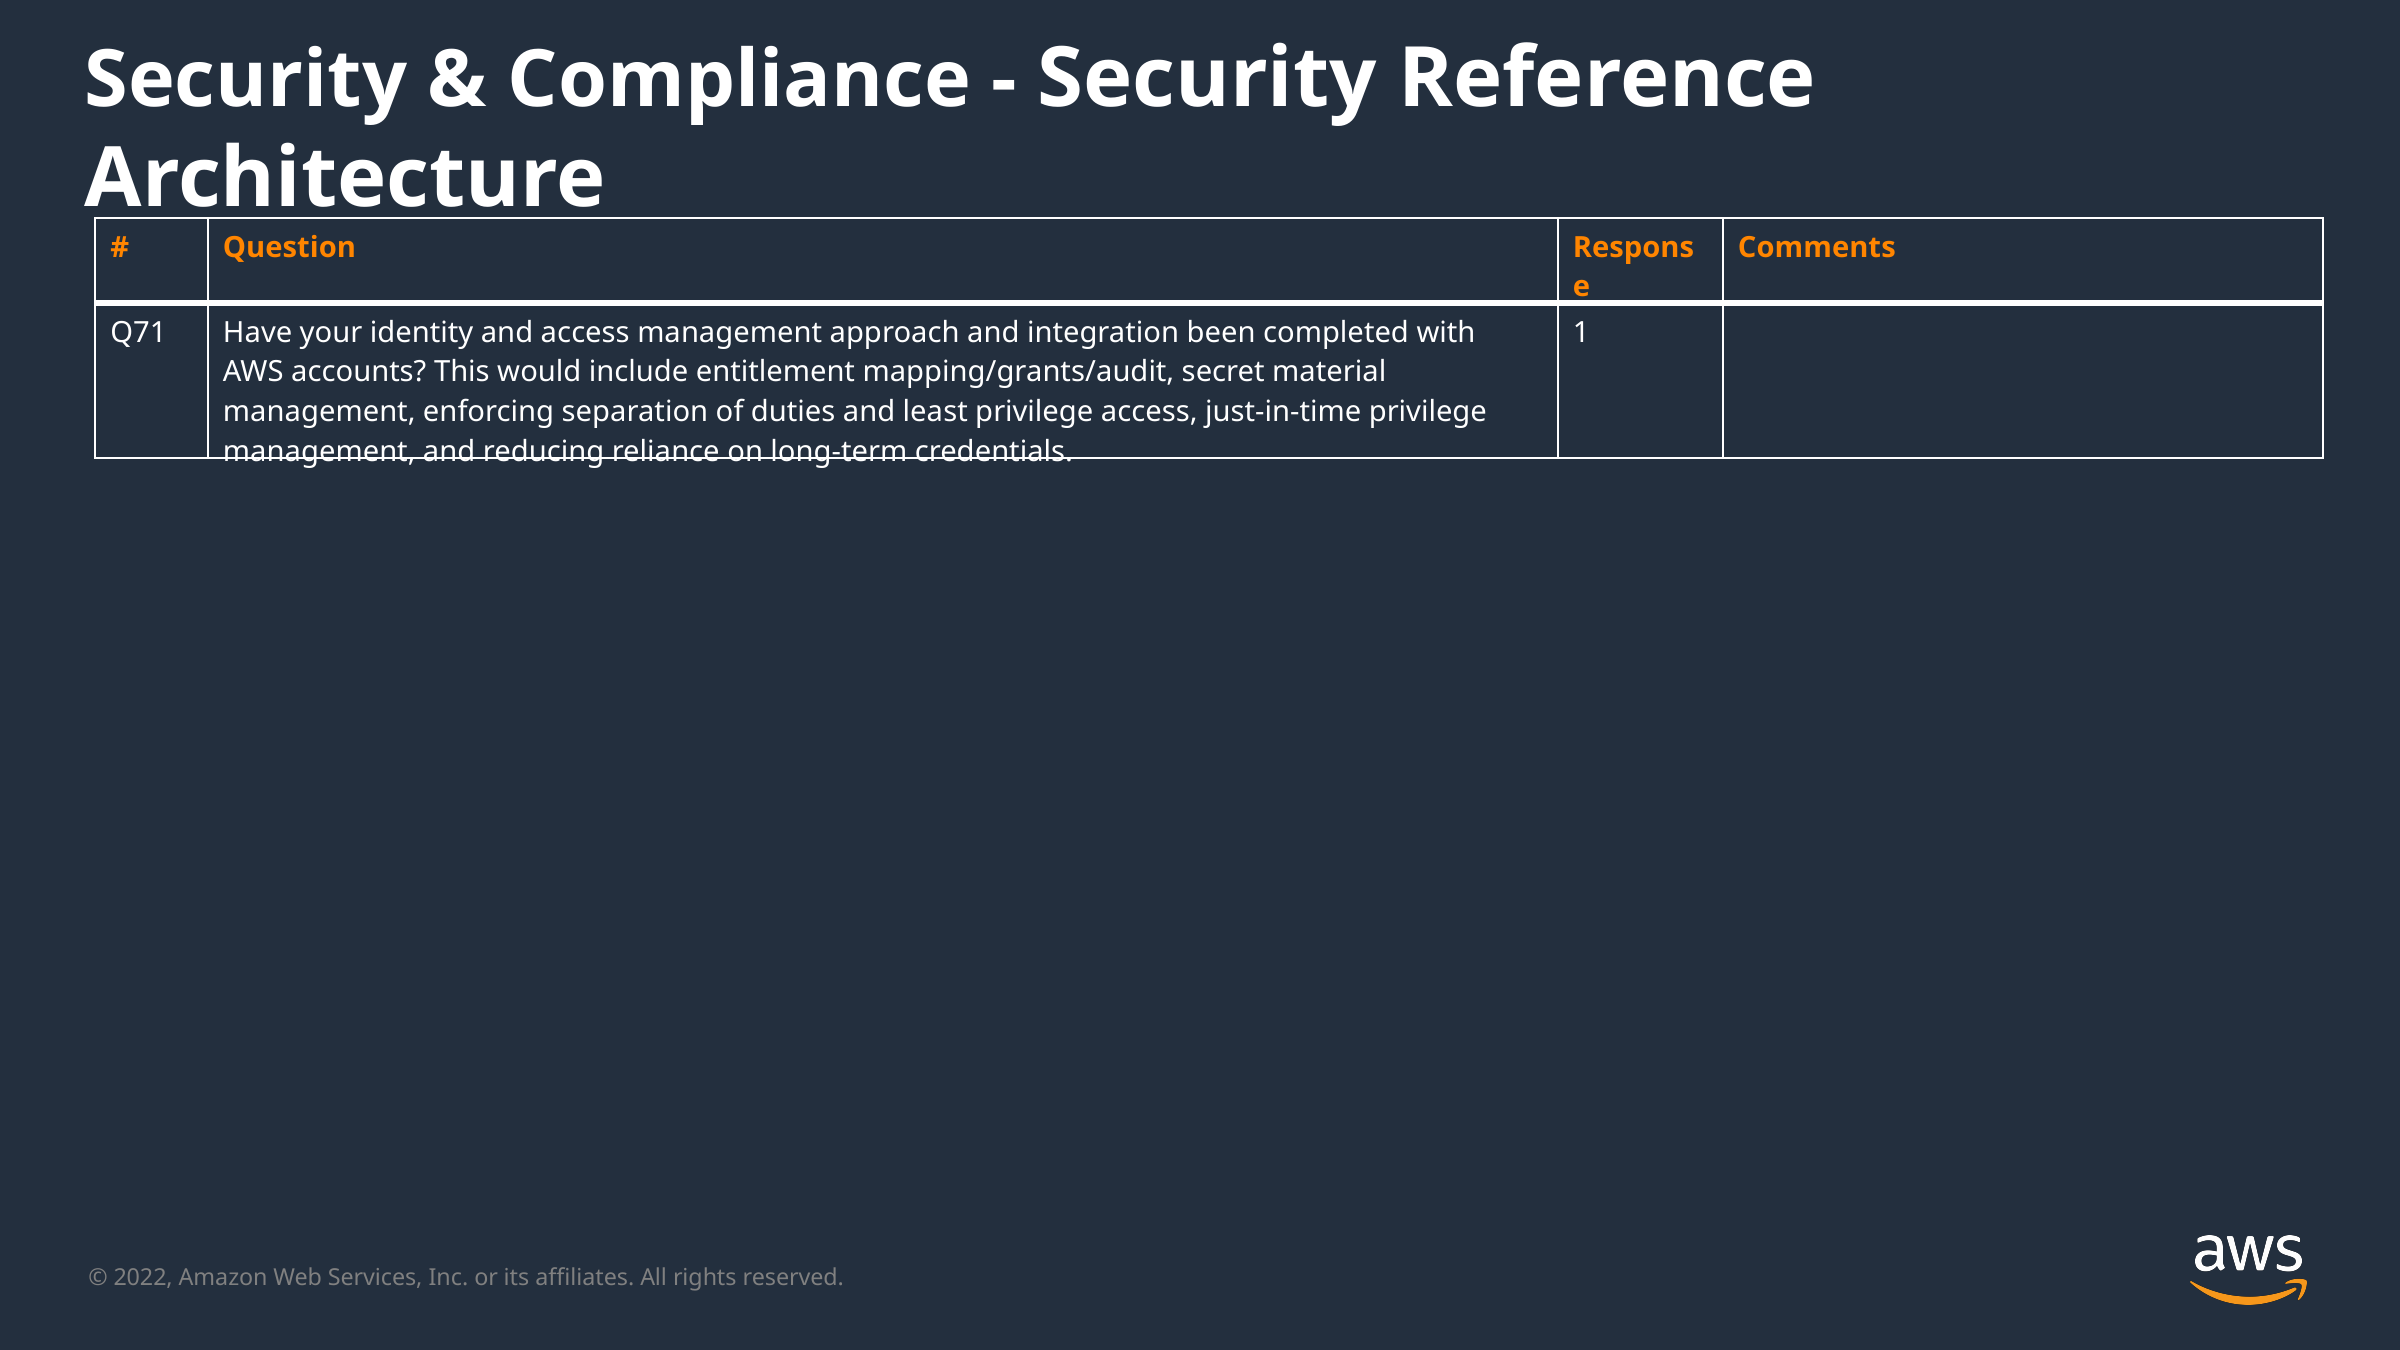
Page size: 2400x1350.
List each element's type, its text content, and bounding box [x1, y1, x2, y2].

table_header Comments [1724, 219, 2322, 300]
table_cell Have your identity and access management approach and integration been completed with AWS accounts? This would include entitlement mapping/grants/audit, secret material management, enforcing separation of duties and least privilege access, just-in-time privilege management, and reducing reliance on long-term credentials. [209, 306, 1557, 457]
table_header Response [1559, 219, 1722, 300]
table_header Question [209, 219, 1557, 300]
table_header # [96, 219, 207, 300]
text_box Security & Compliance - Security Reference Architecture [69, 16, 2359, 231]
table_cell Q71 [96, 306, 207, 457]
table_cell [1724, 306, 2322, 457]
picture [2190, 1235, 2307, 1305]
table_cell 1 [1559, 306, 1722, 457]
